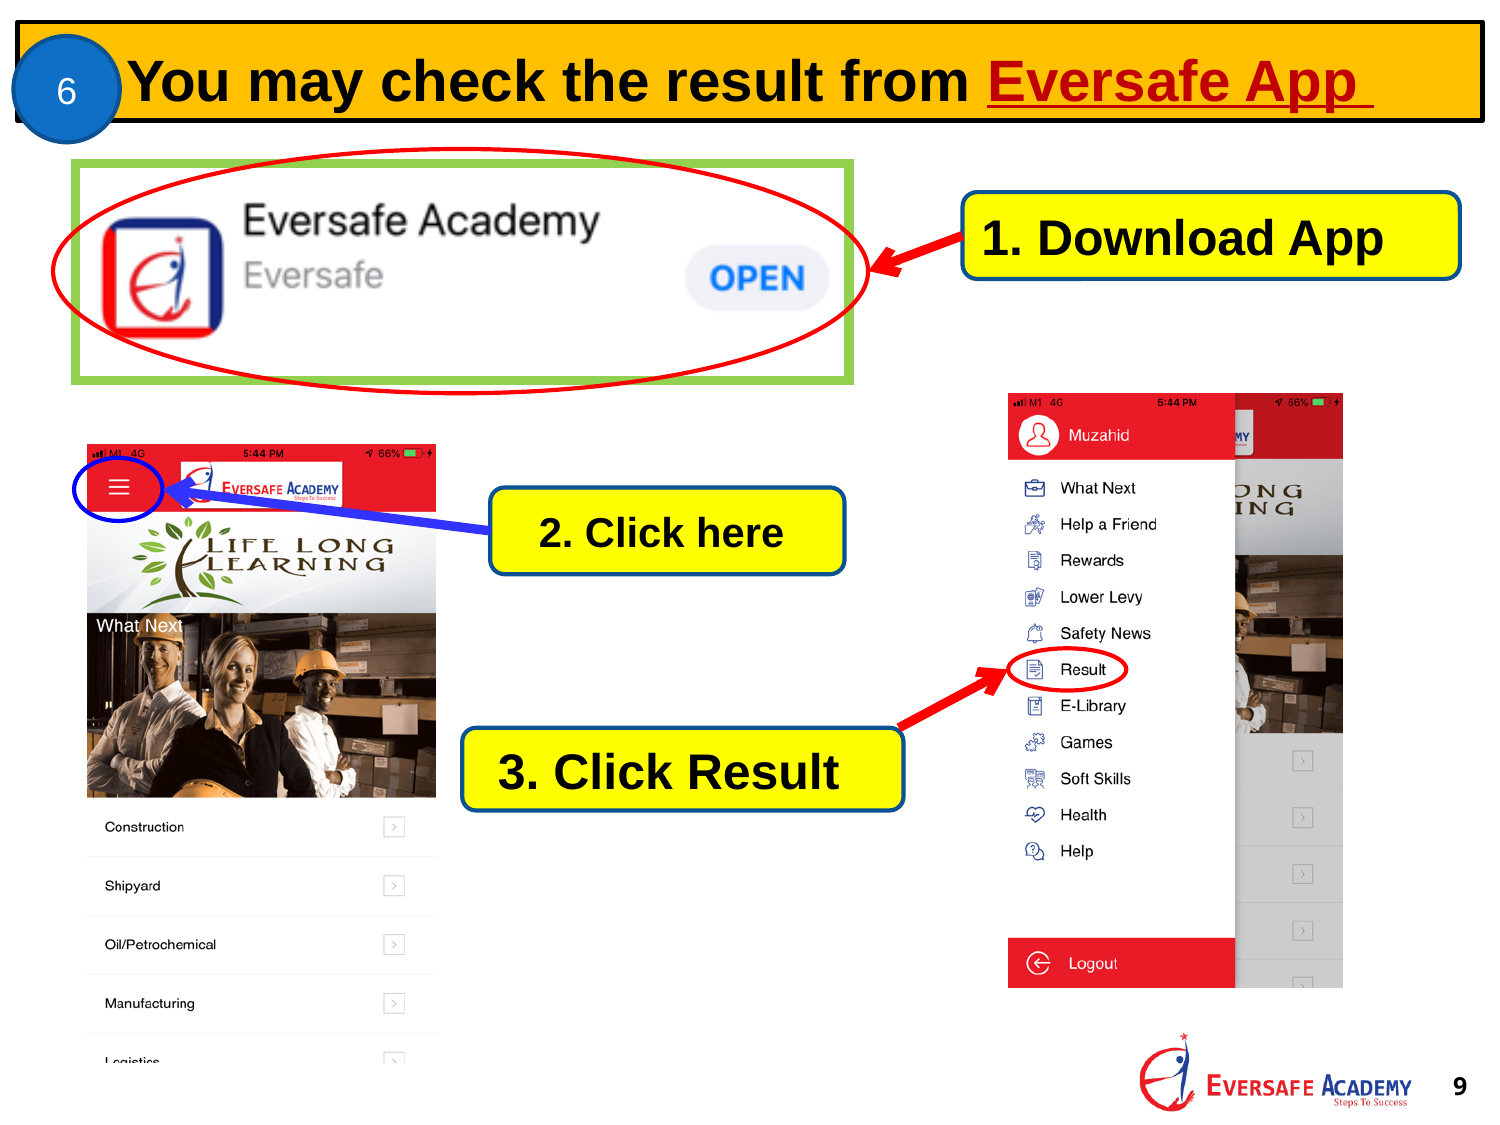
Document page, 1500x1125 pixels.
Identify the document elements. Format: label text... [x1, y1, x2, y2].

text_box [162, 489, 491, 532]
picture [87, 444, 436, 1063]
slide_number 9 [1222, 1057, 1483, 1118]
text_box [236, 146, 685, 167]
text_box You may check the result from Eversafe App [17, 22, 1483, 121]
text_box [898, 669, 1009, 729]
picture [79, 167, 845, 377]
text_box 2. Click here [491, 485, 847, 577]
picture [1007, 392, 1343, 988]
text_box [50, 225, 79, 317]
text_box [71, 464, 87, 515]
text_box 6 [11, 33, 122, 145]
text_box 1. Download App [960, 190, 1462, 282]
picture [1139, 1032, 1412, 1125]
text_box 3. Click Result [480, 725, 906, 813]
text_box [867, 235, 963, 272]
